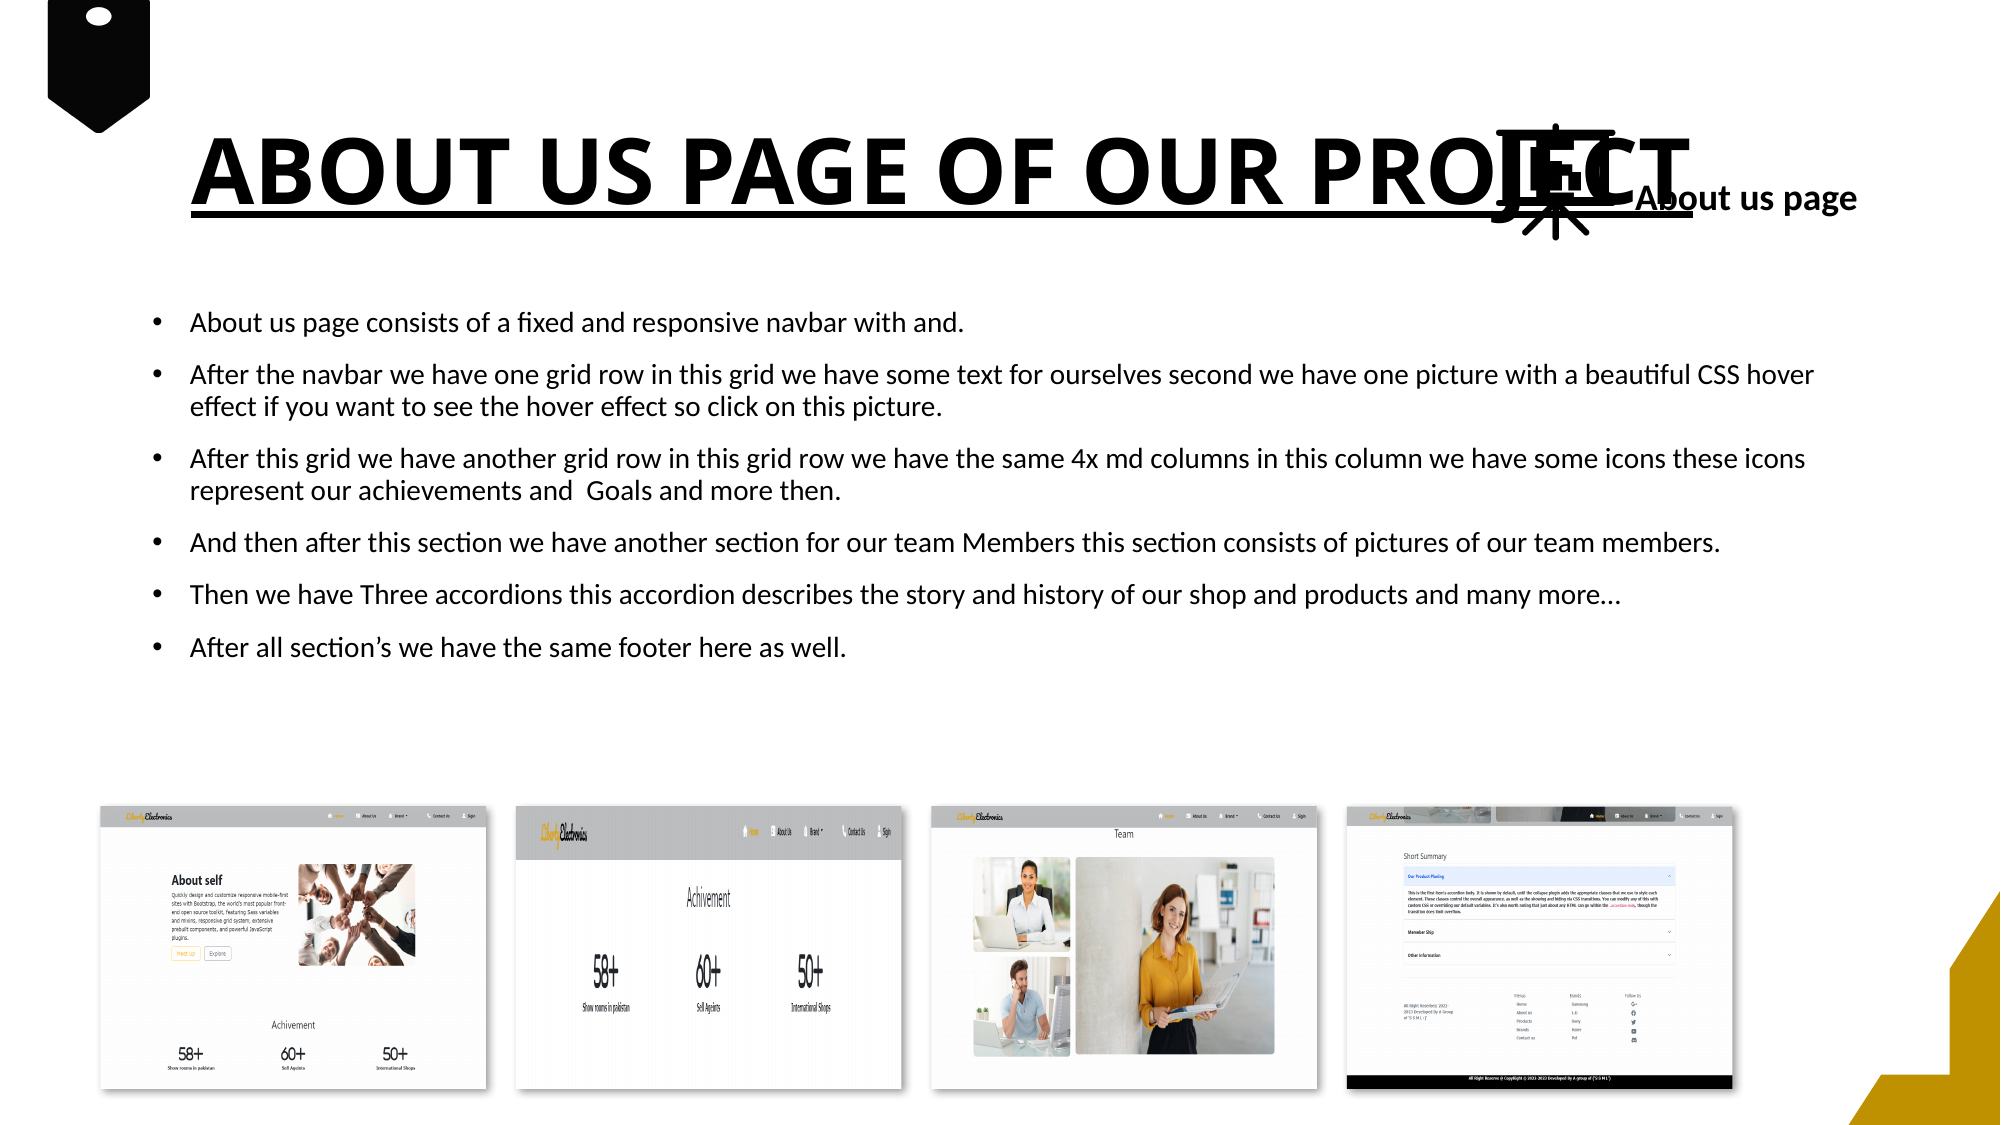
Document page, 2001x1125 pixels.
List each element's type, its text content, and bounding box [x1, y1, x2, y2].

text_box [515, 806, 902, 1090]
text_box [1346, 806, 1733, 1090]
text_box [1847, 889, 2000, 1125]
title ABOUT US PAGE OF OUR PROJECT [176, 66, 1902, 284]
text_box [99, 806, 487, 1090]
text_box [0, 0, 217, 151]
list About us page consists of a fixed and responsive navbar with and. After the navbar we have one grid row in this grid we have some text for ourselves second we have one picture with a beautiful CSS hover effect if you want to see the hover effect so click on this picture. After this grid we have another grid row in this grid row we have the same 4x md columns in this column we have some icons these icons represent our achievements and Goals and more then. And then after this section we have another section for our team Members this section consists of pictures of our team members. Then we have Three accordions this accordion describes the story and history of our shop and products and many more… After all section’s we have the same footer here as well. [137, 299, 1863, 684]
text_box [930, 806, 1318, 1090]
text_box About us page [1631, 165, 1886, 226]
picture [1480, 105, 1631, 256]
